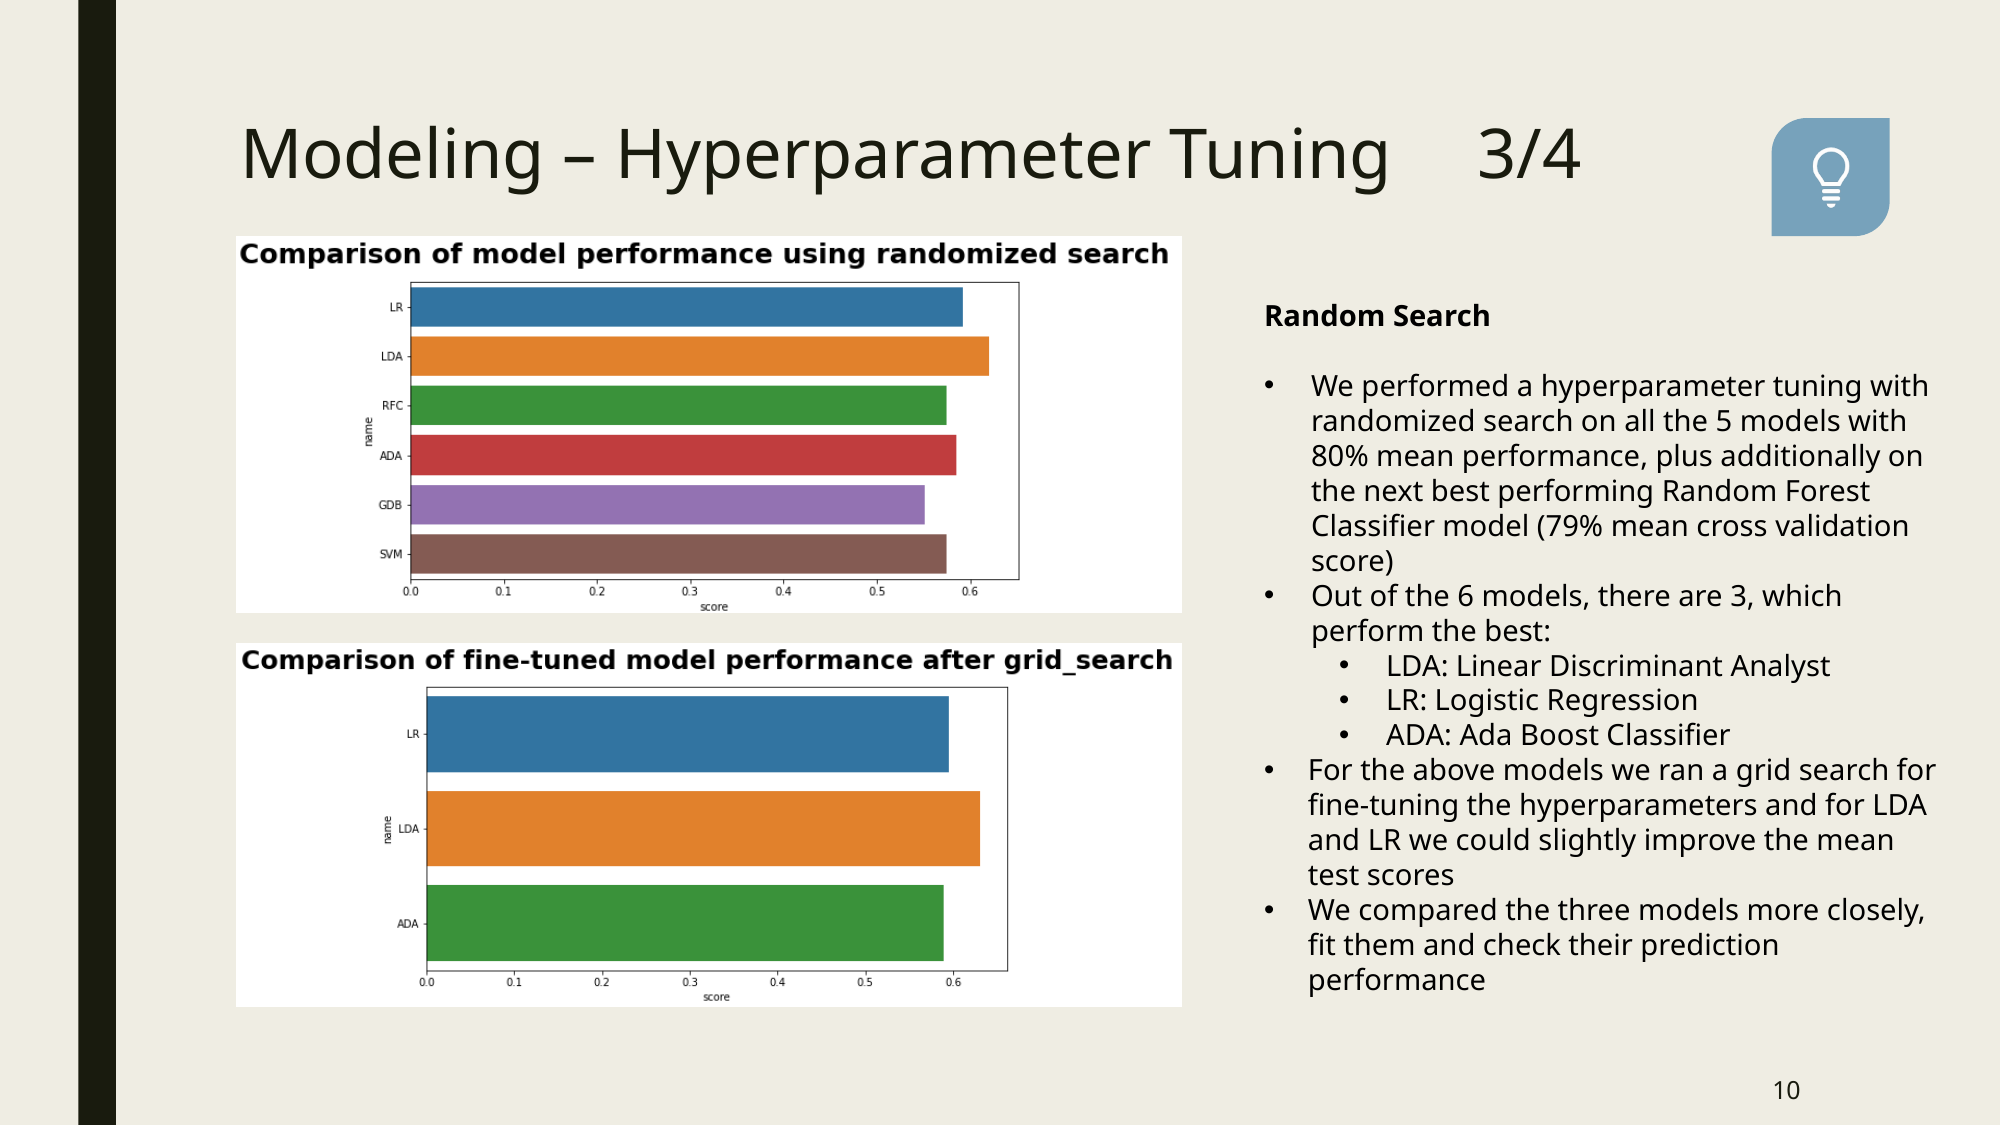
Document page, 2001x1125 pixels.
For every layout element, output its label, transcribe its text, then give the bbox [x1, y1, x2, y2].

title Modeling – Hyperparameter Tuning 3/4 [225, 112, 1800, 241]
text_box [1771, 118, 1890, 237]
slide_number 10 [1553, 1058, 1816, 1125]
text_box Random Search We performed a hyperparameter tuning with randomized search on all the 5 models with 80% mean performance, plus additionally on the next best performing Random Forest Classifier model (79% mean cross validation score) Out of the 6 models, there are 3, which perform the best: LDA: Linear Discriminant Analyst LR: Logistic Regression ADA: Ada Boost Classifier For the above models we ran a grid search for fine-tuning the hyperparameters and for LDA and LR we could slightly improve the mean test scores We compared the three models more closely, fit them and check their prediction performance [1249, 289, 1965, 1004]
picture [236, 236, 1182, 613]
picture [236, 643, 1182, 1007]
